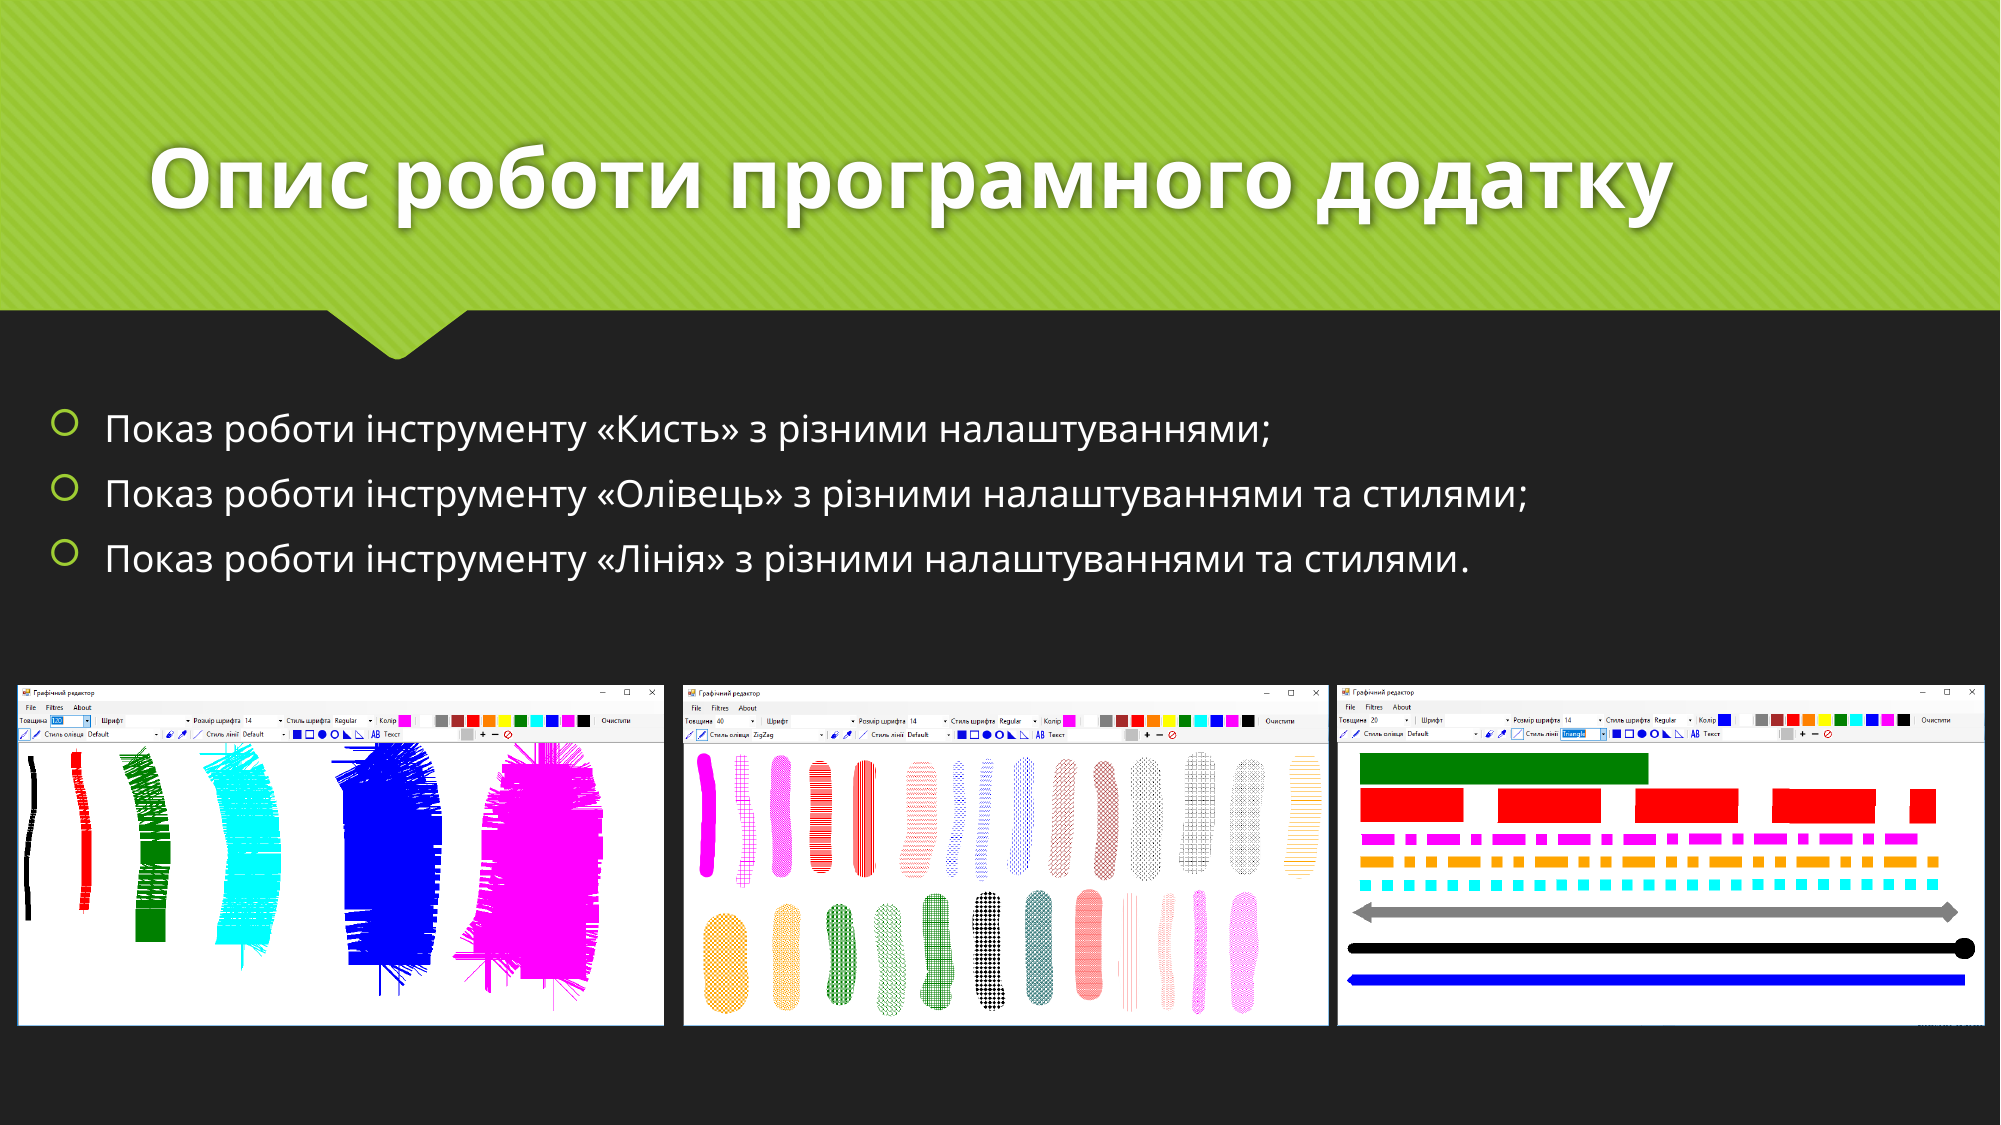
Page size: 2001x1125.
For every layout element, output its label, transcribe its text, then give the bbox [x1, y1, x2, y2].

text_box Показ роботи інструменту «Кисть» з різними налаштуваннями; Показ роботи інструменту «Олівець» з різними налаштуваннями та стилями; Показ роботи інструменту «Лінія» з різними налаштуваннями та стилями. [33, 332, 1899, 673]
picture [1337, 685, 1985, 1026]
picture [682, 685, 1329, 1026]
picture [17, 685, 664, 1026]
title Опис роботи програмного додатку [132, 73, 1868, 233]
